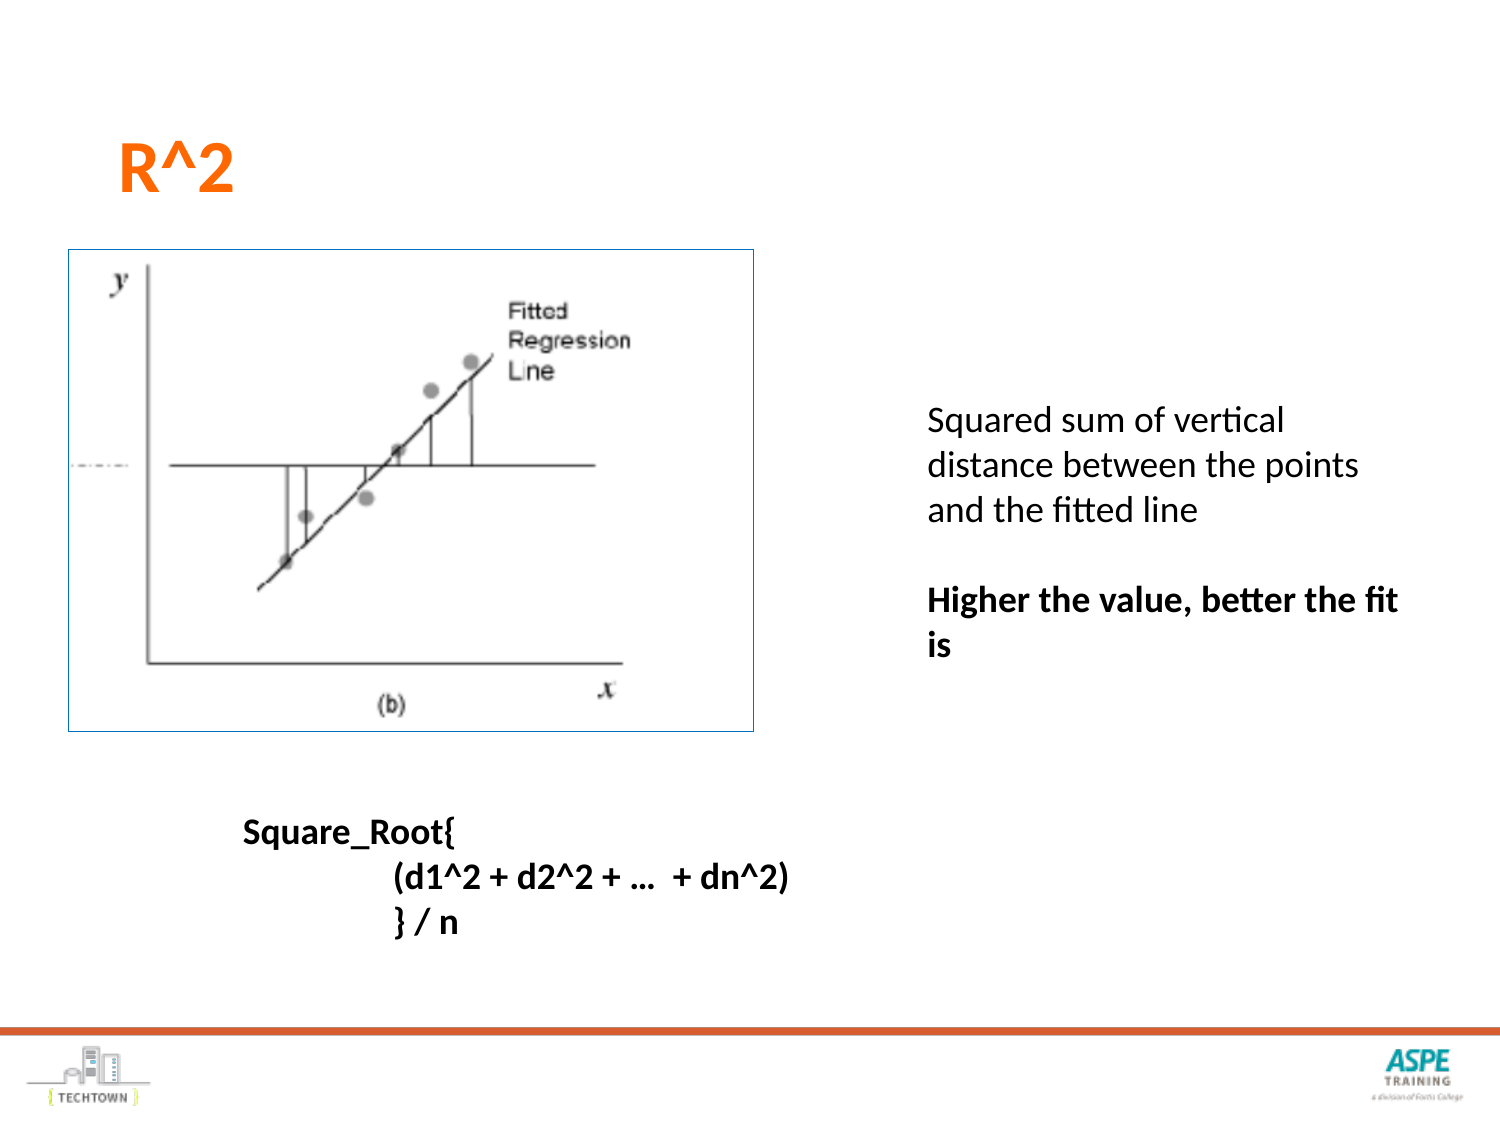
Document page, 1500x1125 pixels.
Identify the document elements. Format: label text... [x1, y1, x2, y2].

text_box Squared sum of vertical distance between the points and the fitted line Higher the value, better the fit is [912, 387, 1425, 673]
title R^2 [103, 59, 1397, 278]
text_box Square_Root{ (d1^2 + d2^2 + … + dn^2) } / n [228, 799, 806, 995]
picture [68, 249, 754, 732]
